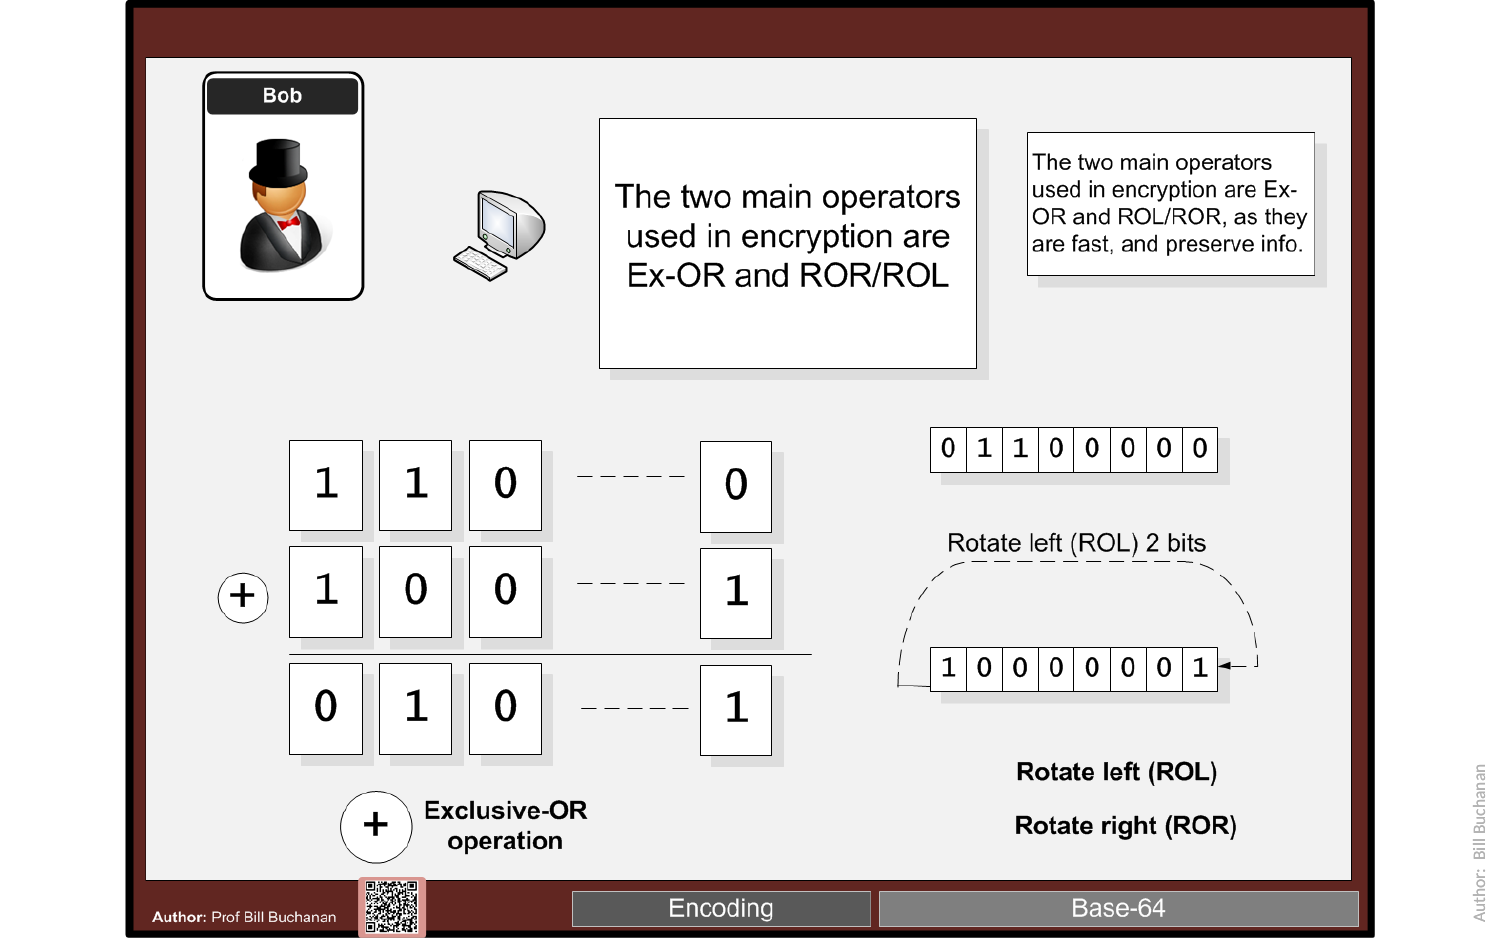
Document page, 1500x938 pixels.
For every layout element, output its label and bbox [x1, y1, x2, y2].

picture [124, 0, 1376, 938]
